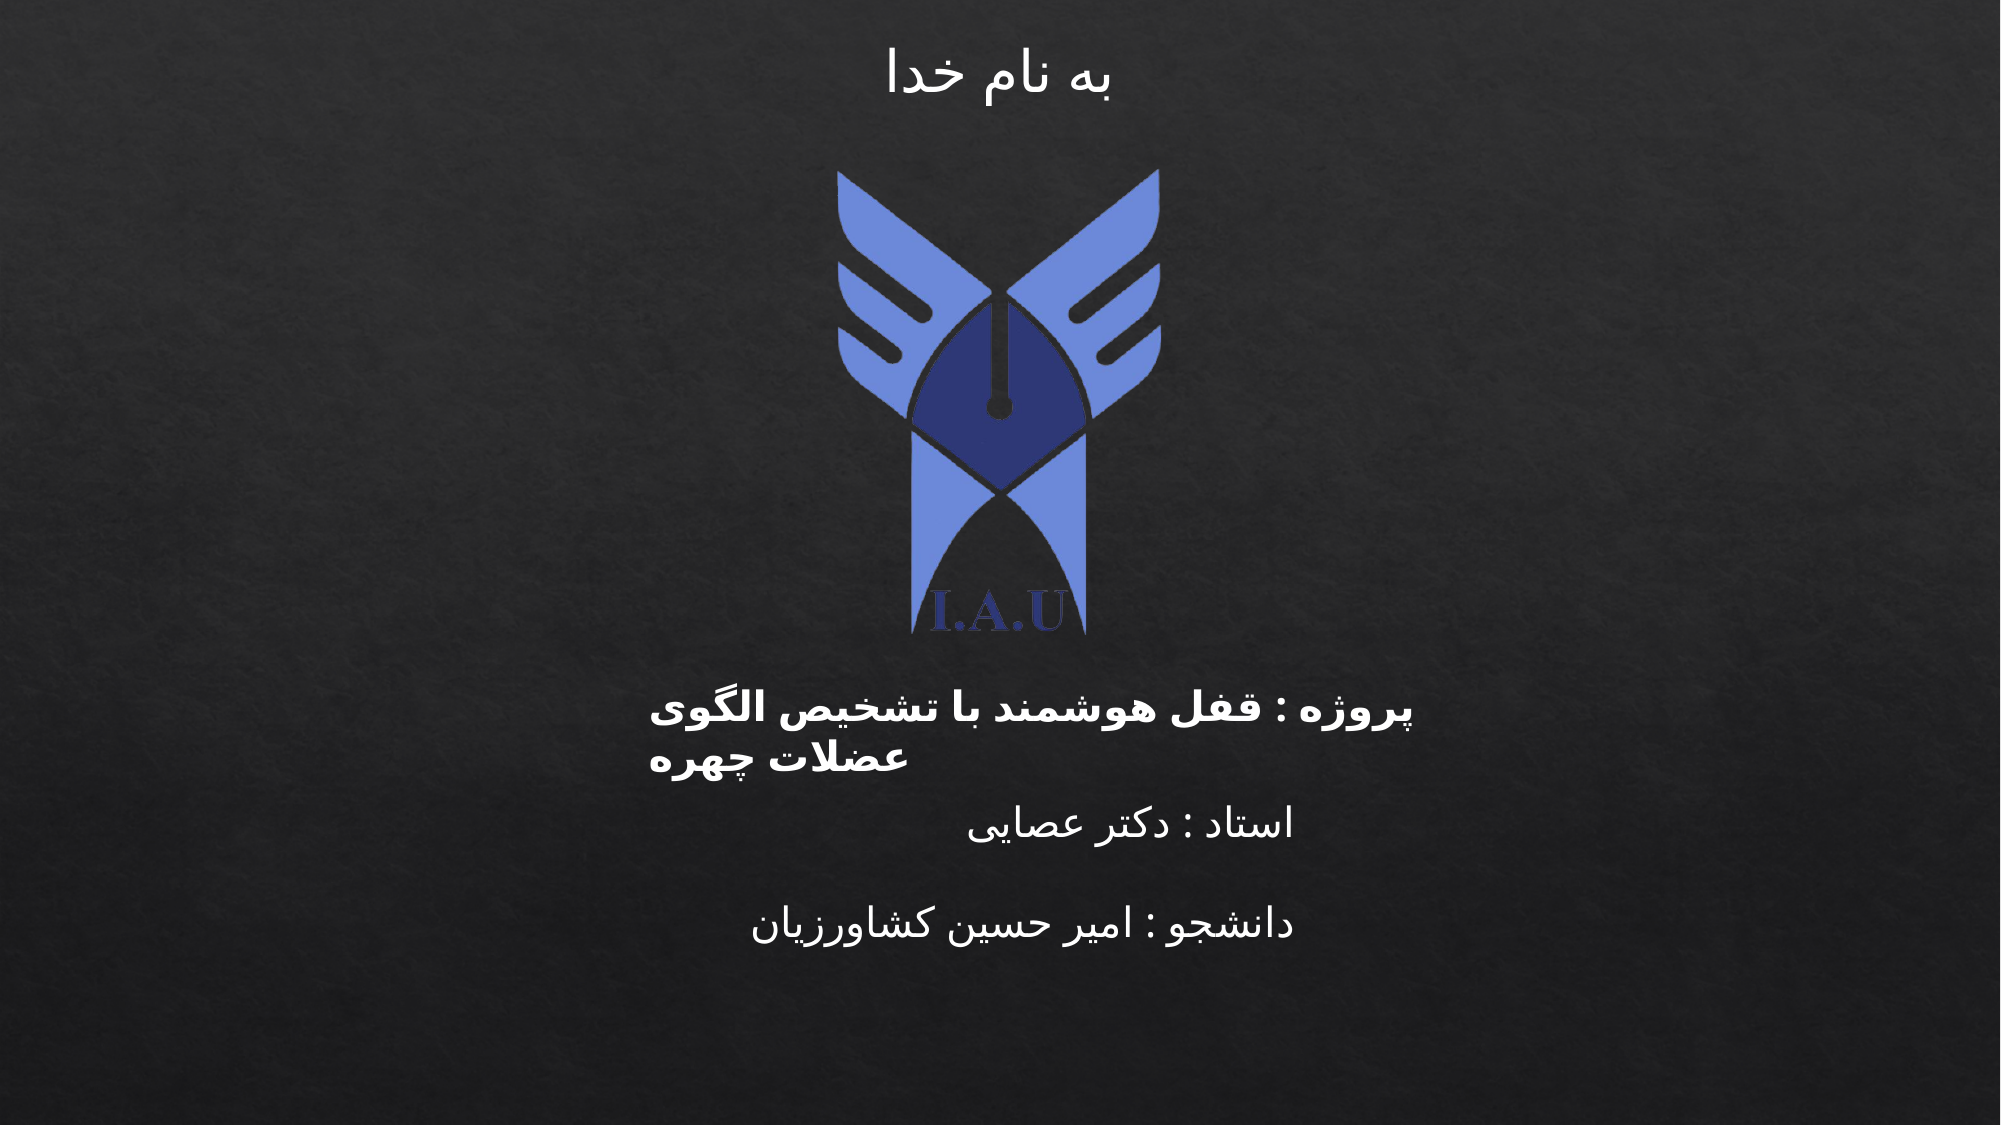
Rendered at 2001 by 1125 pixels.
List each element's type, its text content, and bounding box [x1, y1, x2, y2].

text_box به نام خدا [690, 26, 1310, 112]
picture [829, 160, 1171, 645]
text_box پروژه : قفل هوشمند با تشخیص الگوی عضلات چهره [633, 672, 1433, 788]
text_box استاد : دکتر عصایی دانشجو : امیر حسین کشاورزیان [690, 788, 1310, 954]
